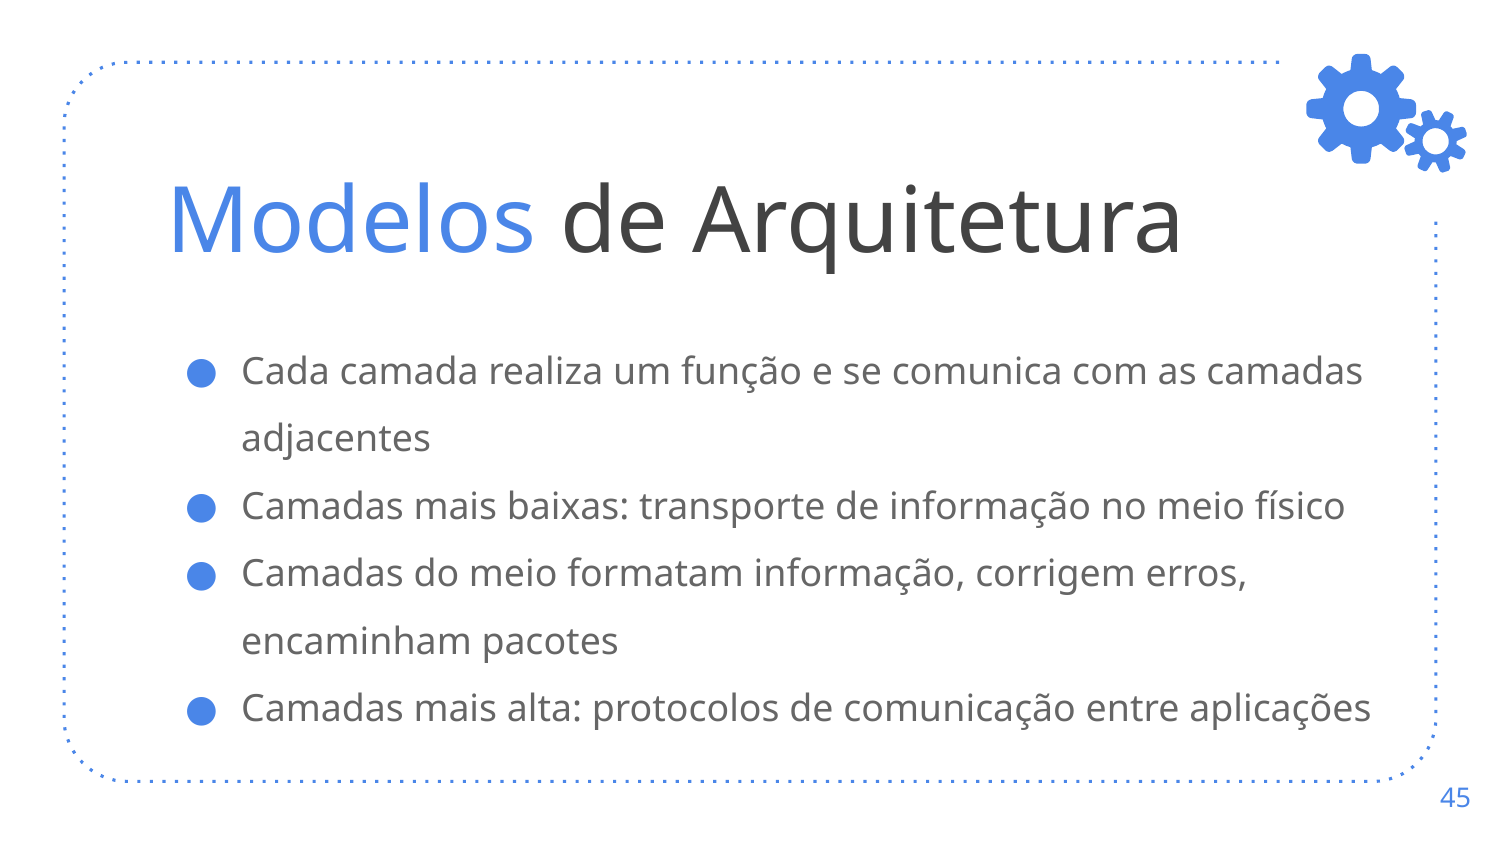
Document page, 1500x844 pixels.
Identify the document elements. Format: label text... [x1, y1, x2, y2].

list Cada camada realiza um função e se comunica com as camadas adjacentes Camadas mais baixas: transporte de informação no meio físico Camadas do meio formatam informação, corrigem erros, encaminham pacotes Camadas mais alta: protocolos de comunicação entre aplicações [151, 309, 1412, 698]
slide_number ‹#› [1411, 753, 1500, 844]
title Modelos de Arquitetura [151, 146, 1278, 287]
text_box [1306, 53, 1467, 173]
